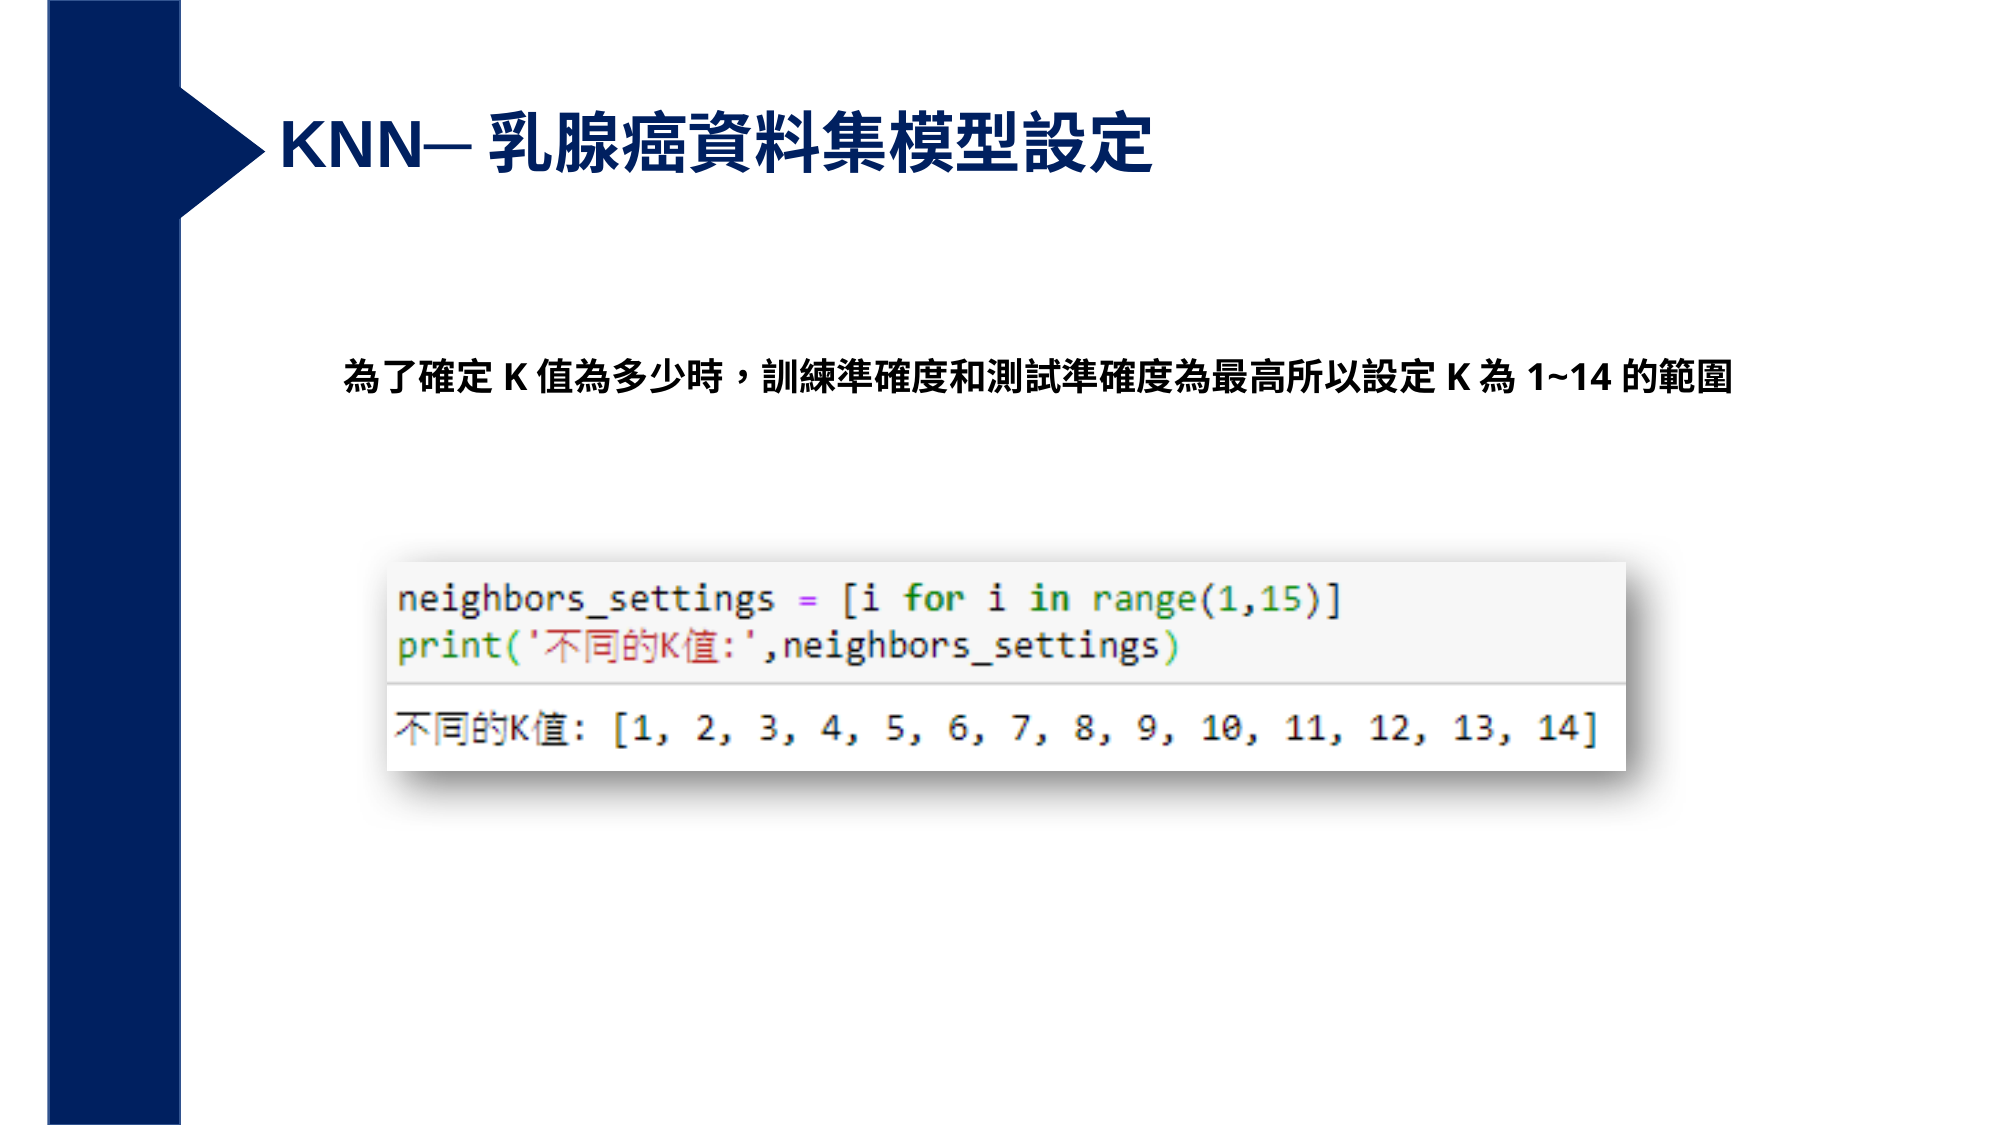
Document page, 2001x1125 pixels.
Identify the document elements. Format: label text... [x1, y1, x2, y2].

text_box 為了確定K值為多少時，訓練準確度和測試準確度為最高所以設定K為1~14的範圍 [328, 345, 1749, 406]
picture [387, 562, 1626, 771]
text_box KNN─乳腺癌資料集模型設定 [264, 92, 1170, 188]
